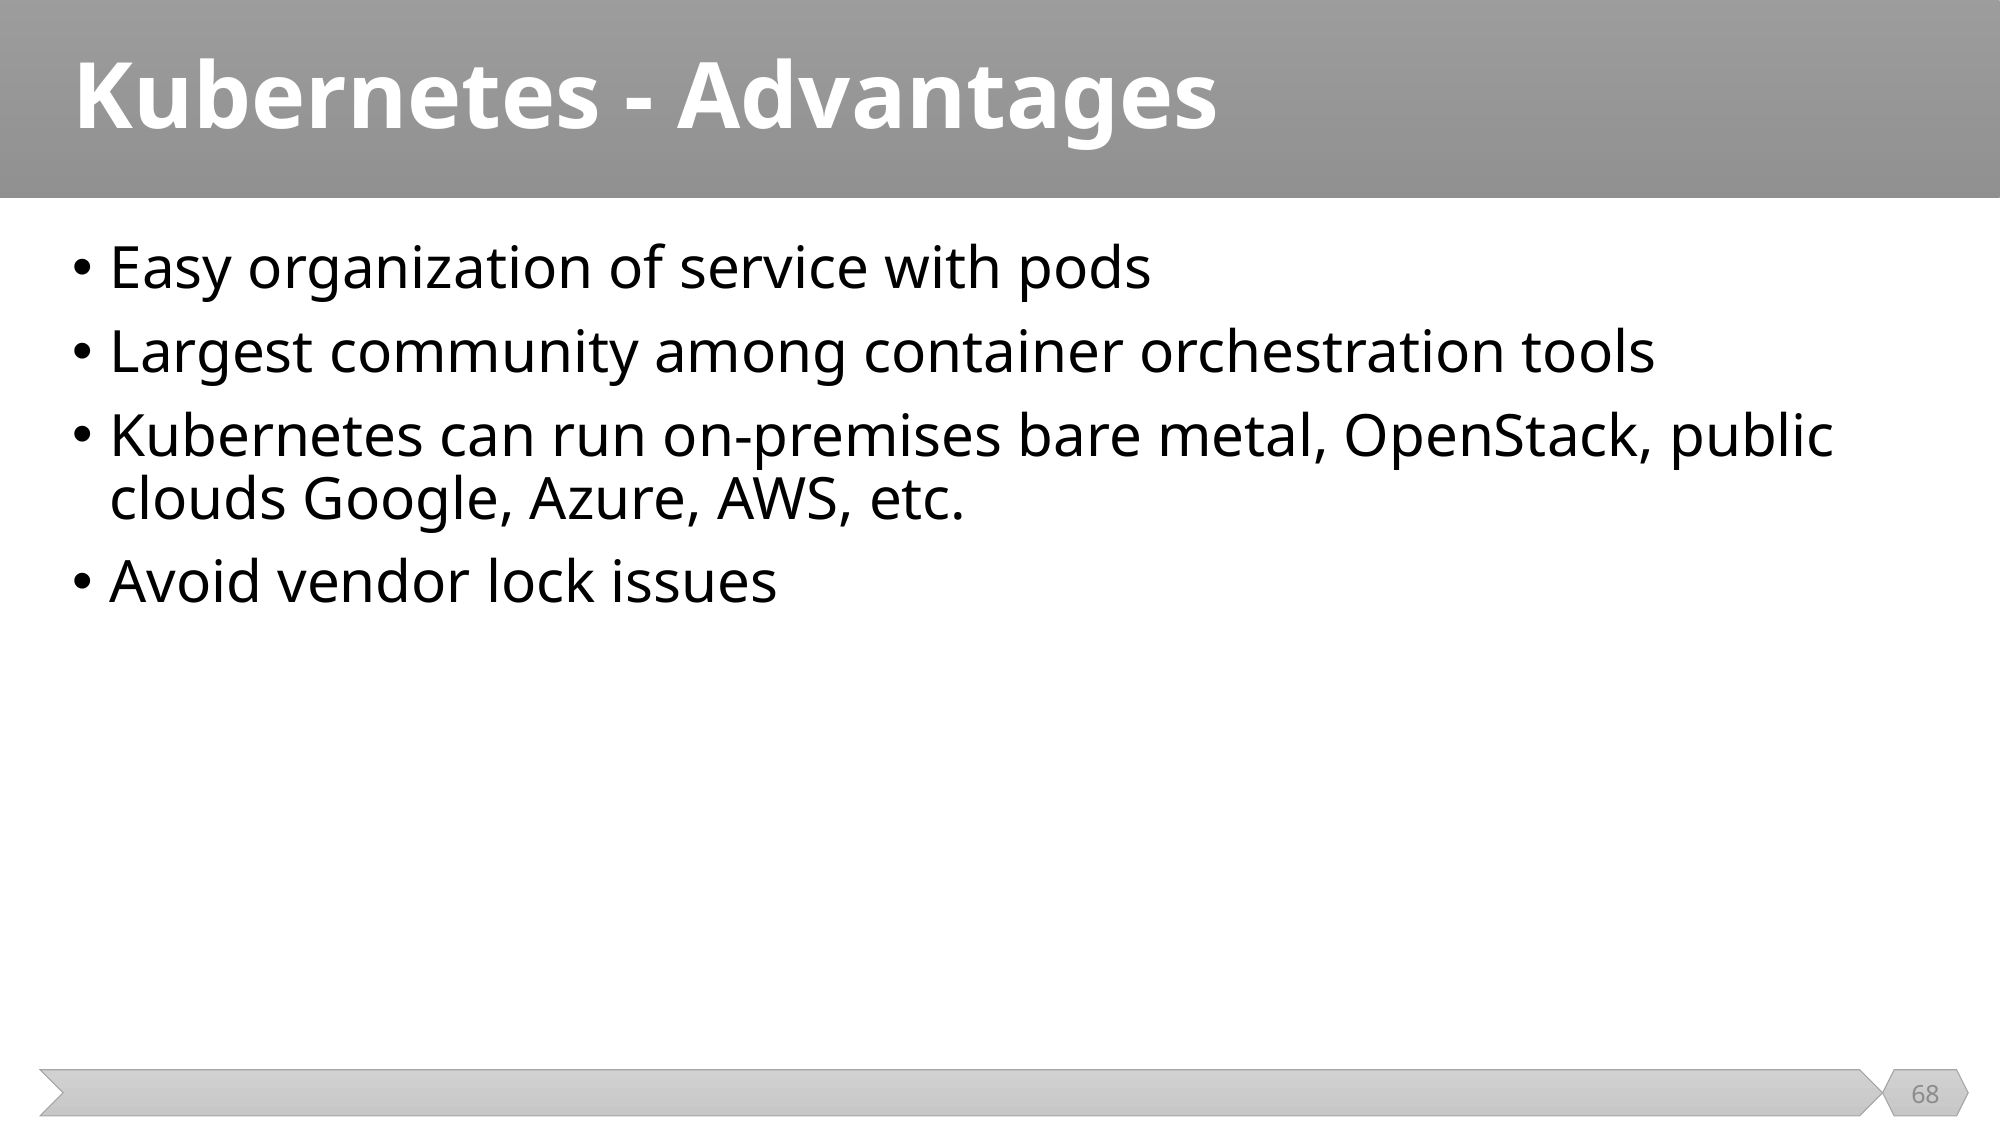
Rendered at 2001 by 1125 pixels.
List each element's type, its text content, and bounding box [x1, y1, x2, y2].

list Easy organization of service with pods Largest community among container orchestration tools Kubernetes can run on-premises bare metal, OpenStack, public clouds Google, Azure, AWS, etc. Avoid vendor lock issues [56, 230, 1969, 1010]
title Kubernetes - Advantages [56, 0, 1969, 199]
slide_number 68 [1882, 1065, 1969, 1125]
